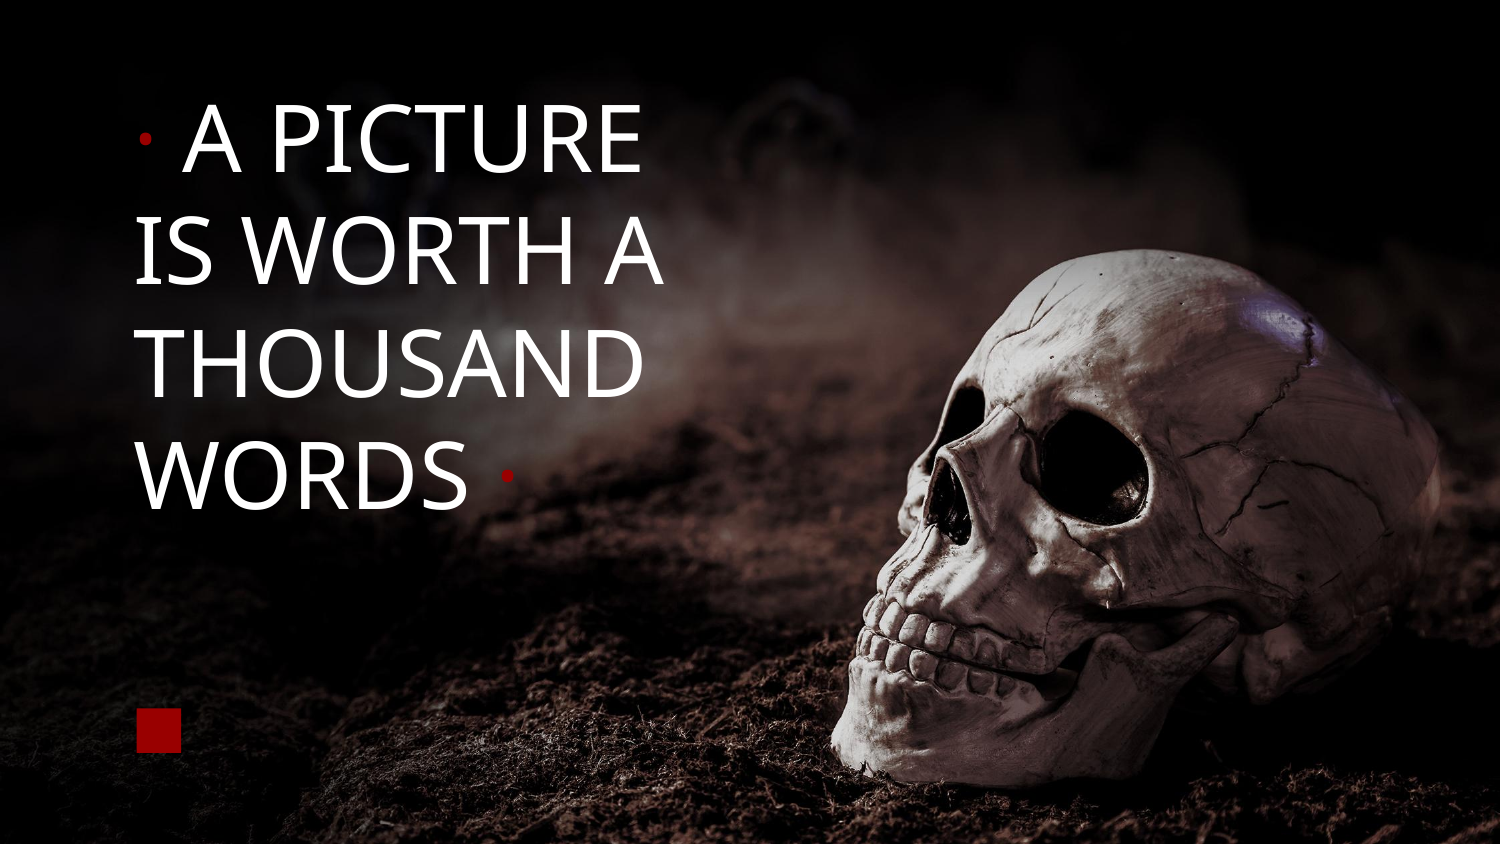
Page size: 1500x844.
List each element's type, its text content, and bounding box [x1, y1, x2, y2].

text_box [136, 708, 182, 753]
picture [0, 0, 1500, 844]
title · A PICTURE IS WORTH A THOUSAND WORDS · [118, 63, 750, 422]
